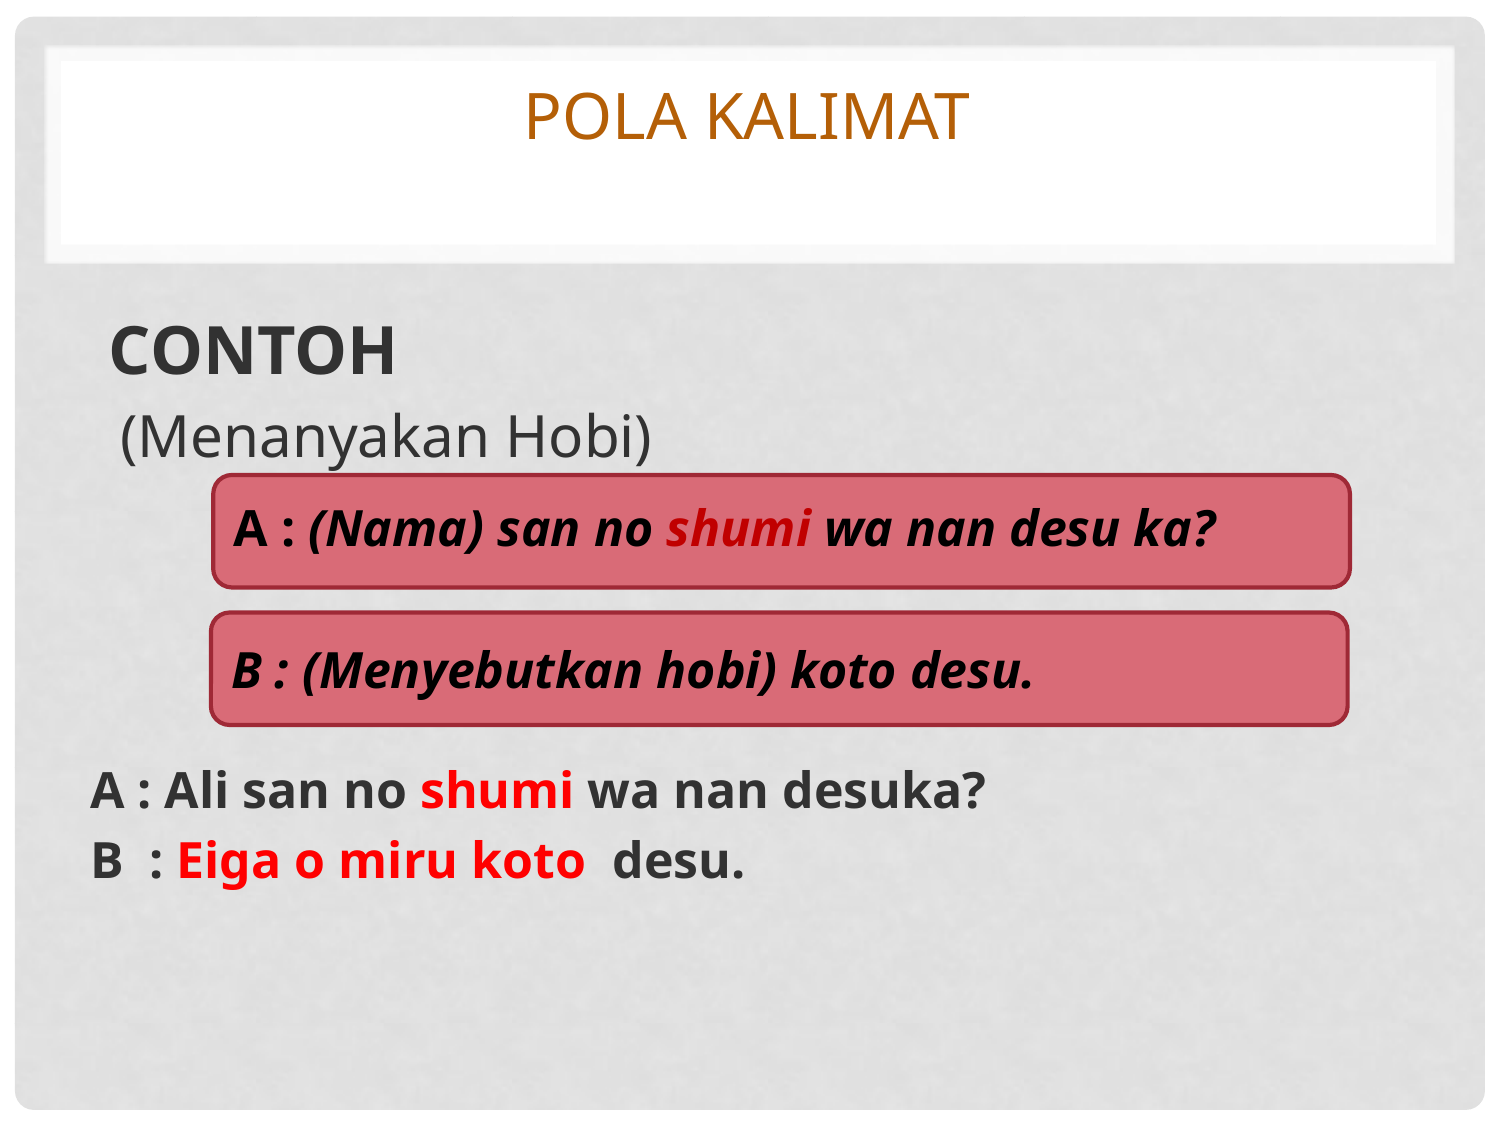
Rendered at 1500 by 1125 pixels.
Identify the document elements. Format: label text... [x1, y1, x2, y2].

list CONTOH (Menanyakan Hobi) A : Ali san no shumi wa nan desuka? B : Eiga o miru koto desu. [75, 299, 1425, 1005]
text_box B : (Menyebutkan hobi) koto desu. [208, 610, 1350, 728]
text_box A : (Nama) san no shumi wa nan desu ka? [211, 472, 1353, 590]
title Pola kalimat [69, 66, 1425, 238]
